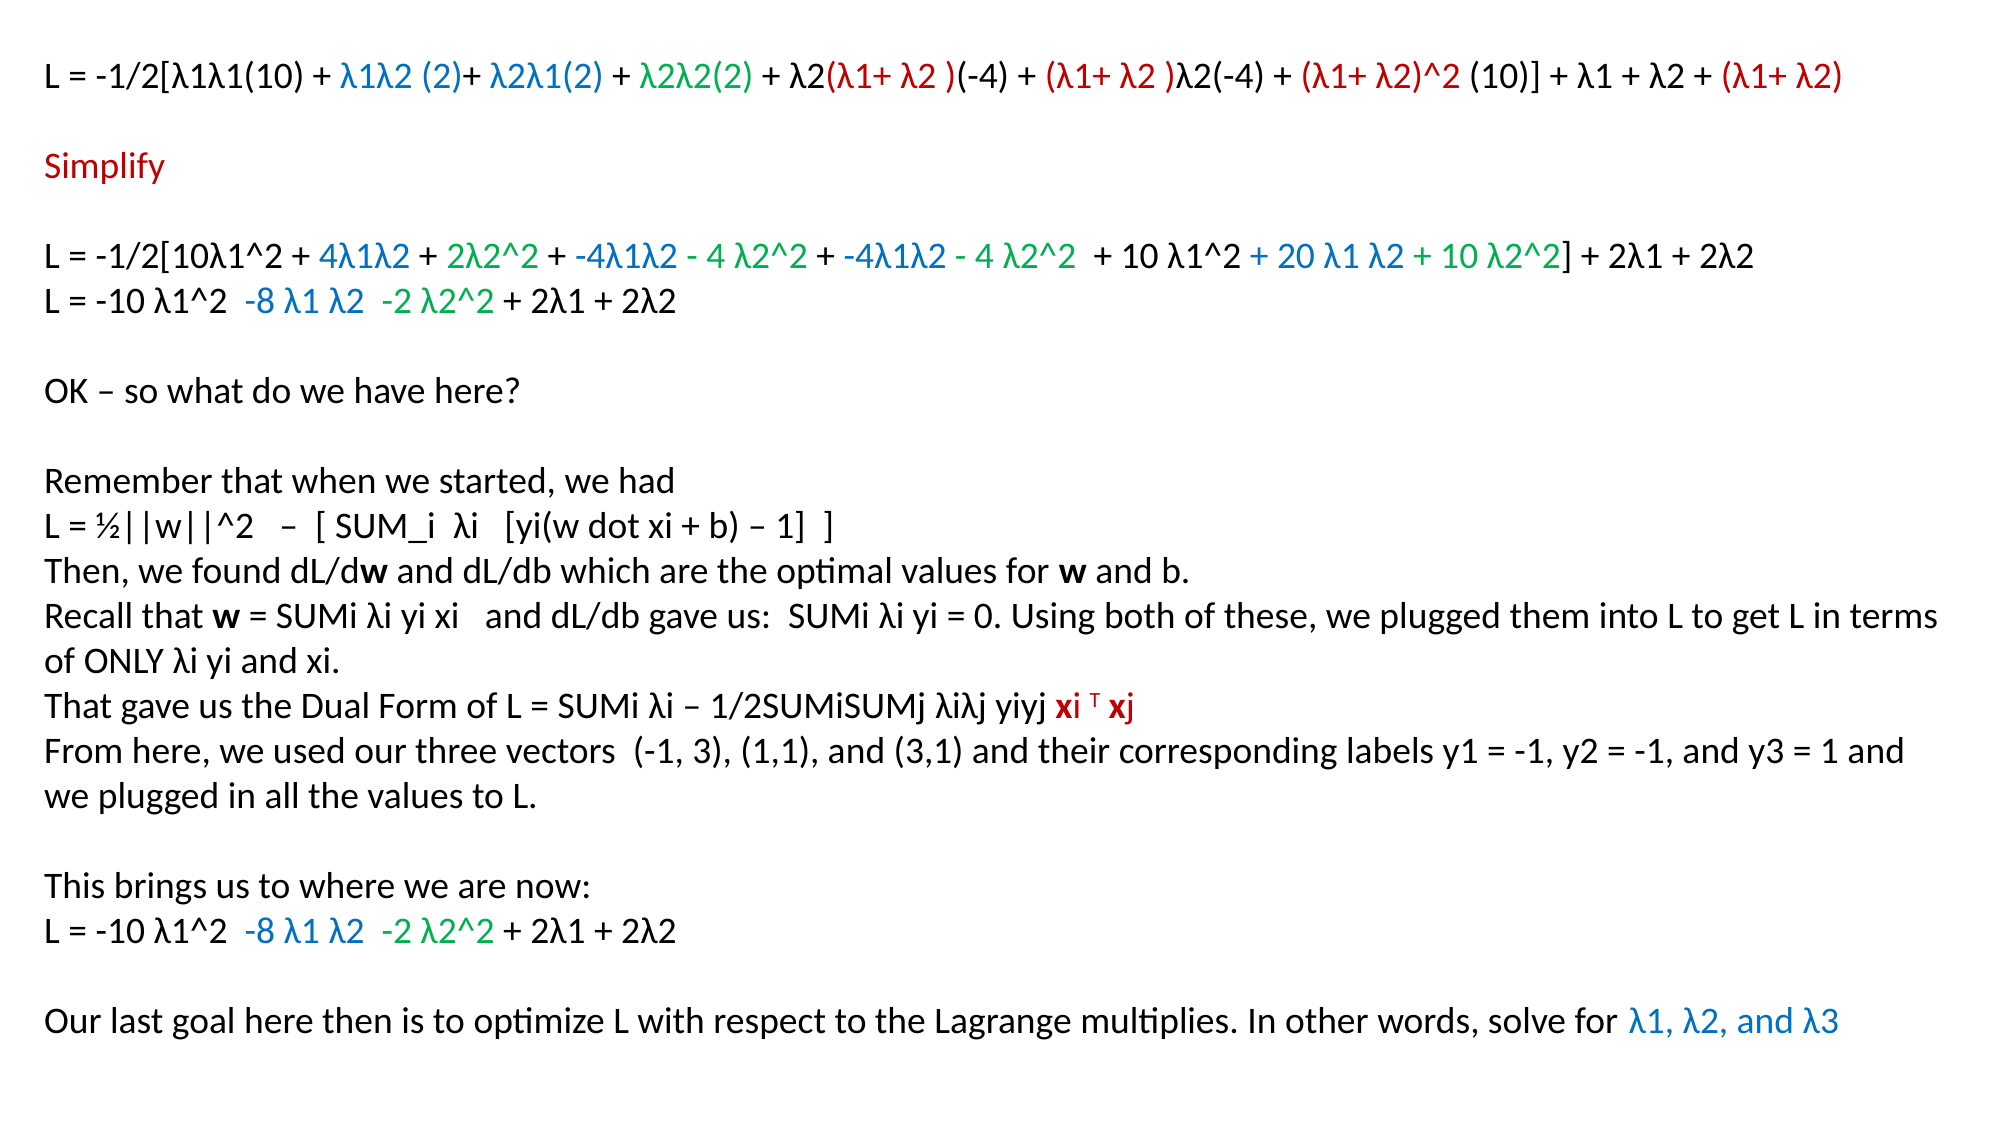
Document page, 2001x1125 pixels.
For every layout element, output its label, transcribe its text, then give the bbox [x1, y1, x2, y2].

text_box L = -1/2[λ1λ1(10) + λ1λ2 (2)+ λ2λ1(2) + λ2λ2(2) + λ2(λ1+ λ2 )(-4) + (λ1+ λ2 )λ2(-4) + (λ1+ λ2)^2 (10)] + λ1 + λ2 + (λ1+ λ2) Simplify L = -1/2[10λ1^2 + 4λ1λ2 + 2λ2^2 + -4λ1λ2 - 4 λ2^2 + -4λ1λ2 - 4 λ2^2 + 10 λ1^2 + 20 λ1 λ2 + 10 λ2^2] + 2λ1 + 2λ2 L = -10 λ1^2 -8 λ1 λ2 -2 λ2^2 + 2λ1 + 2λ2 OK – so what do we have here? Remember that when we started, we had L = ½||w||^2 – [ SUM_i λi [yi(w dot xi + b) – 1] ] Then, we found dL/dw and dL/db which are the optimal values for w and b. Recall that w = SUMi λi yi xi and dL/db gave us: SUMi λi yi = 0. Using both of these, we plugged them into L to get L in terms of ONLY λi yi and xi. That gave us the Dual Form of L = SUMi λi – 1/2SUMiSUMj λiλj yiyj xi T xj From here, we used our three vectors (-1, 3), (1,1), and (3,1) and their corresponding labels y1 = -1, y2 = -1, and y3 = 1 and we plugged in all the values to L. This brings us to where we are now: L = -10 λ1^2 -8 λ1 λ2 -2 λ2^2 + 2λ1 + 2λ2 Our last goal here then is to optimize L with respect to the Lagrange multiplies. In other words, solve for λ1, λ2, and λ3 [29, 44, 1971, 1125]
